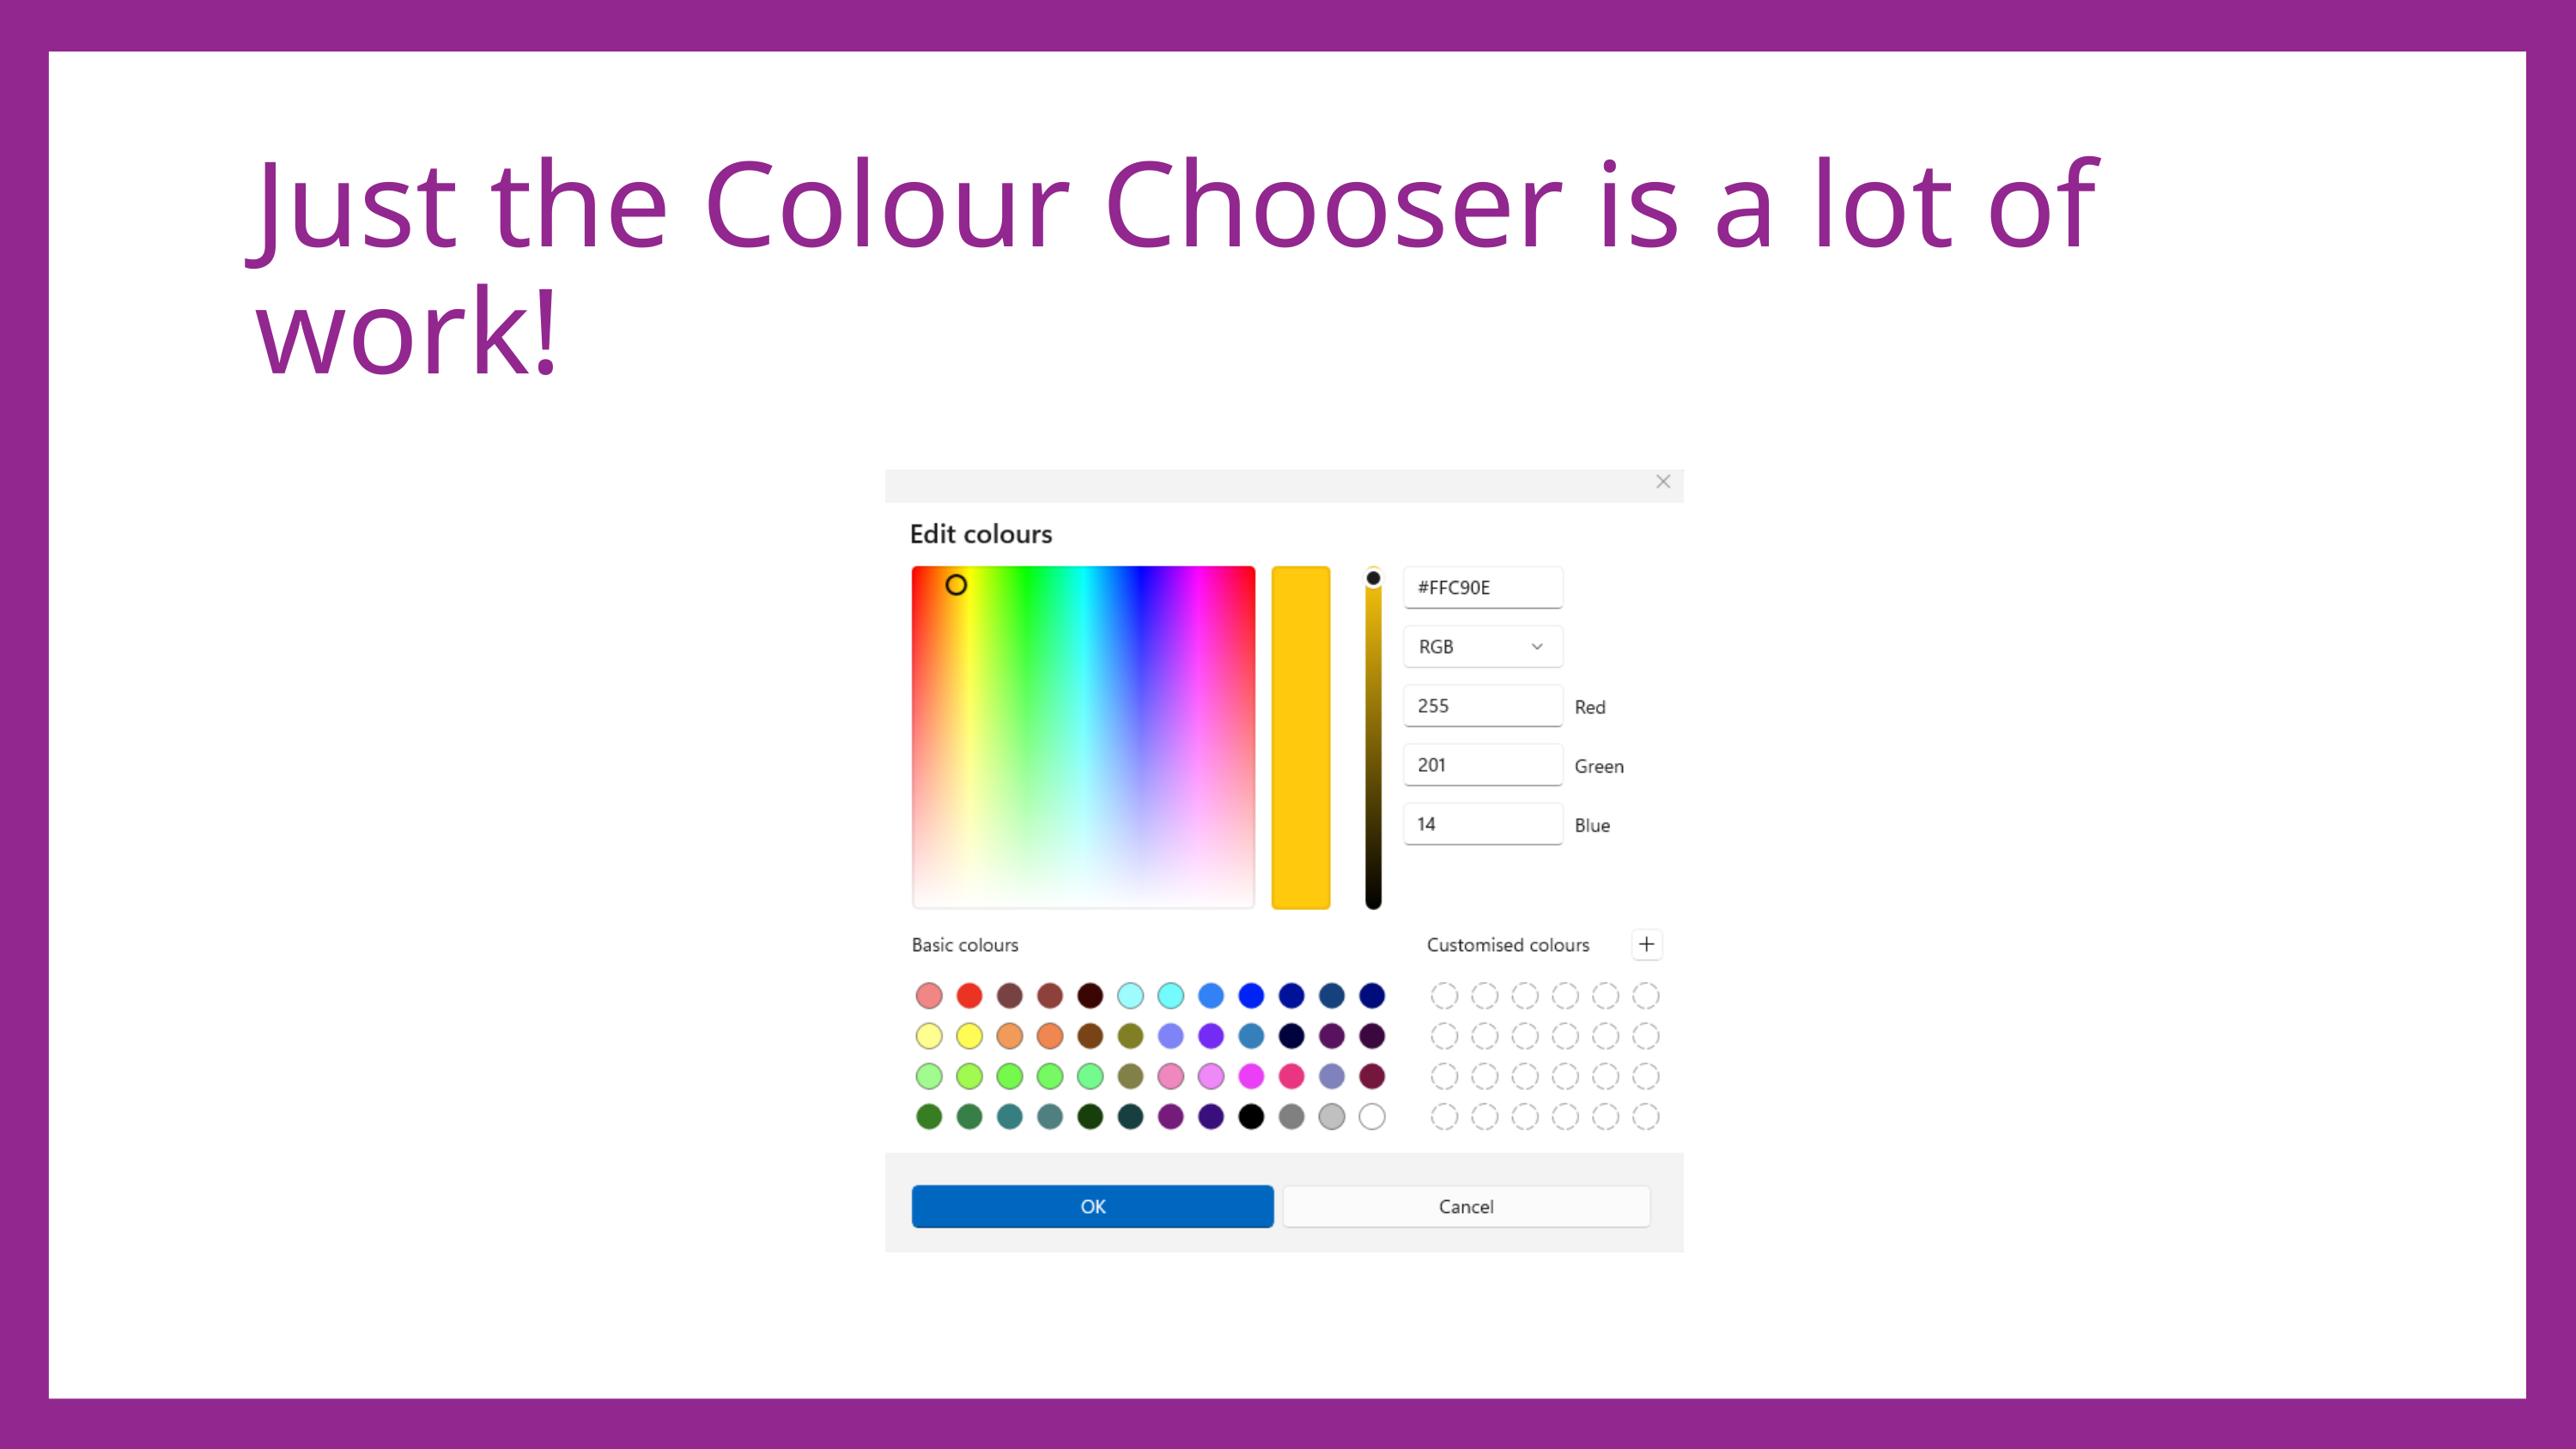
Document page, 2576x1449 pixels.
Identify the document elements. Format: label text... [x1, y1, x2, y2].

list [884, 470, 1685, 1252]
title Just the Colour Chooser is a lot of work! [241, 129, 2329, 415]
